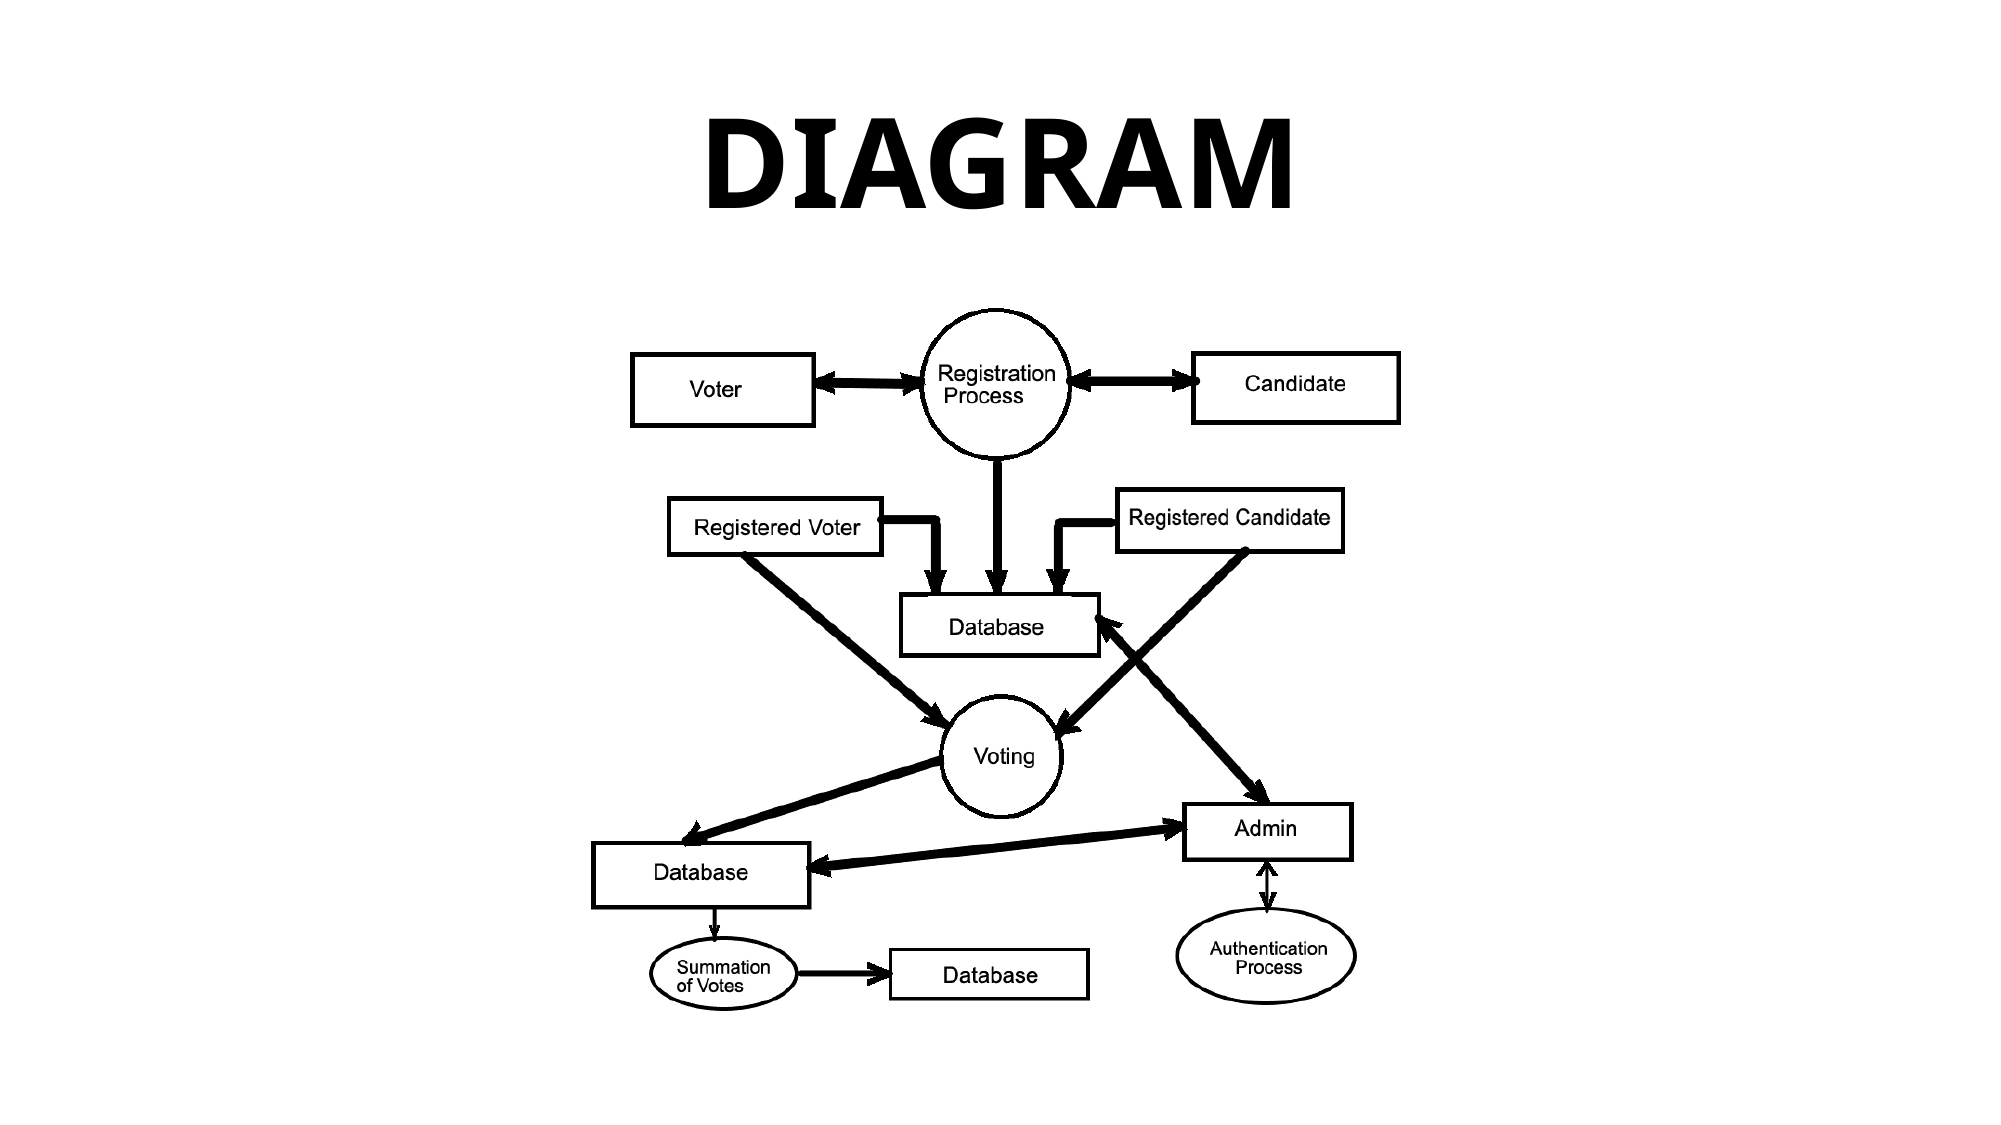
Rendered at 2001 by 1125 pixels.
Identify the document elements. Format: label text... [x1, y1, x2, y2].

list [577, 299, 1423, 1014]
title DIAGRAM [137, 59, 1863, 278]
